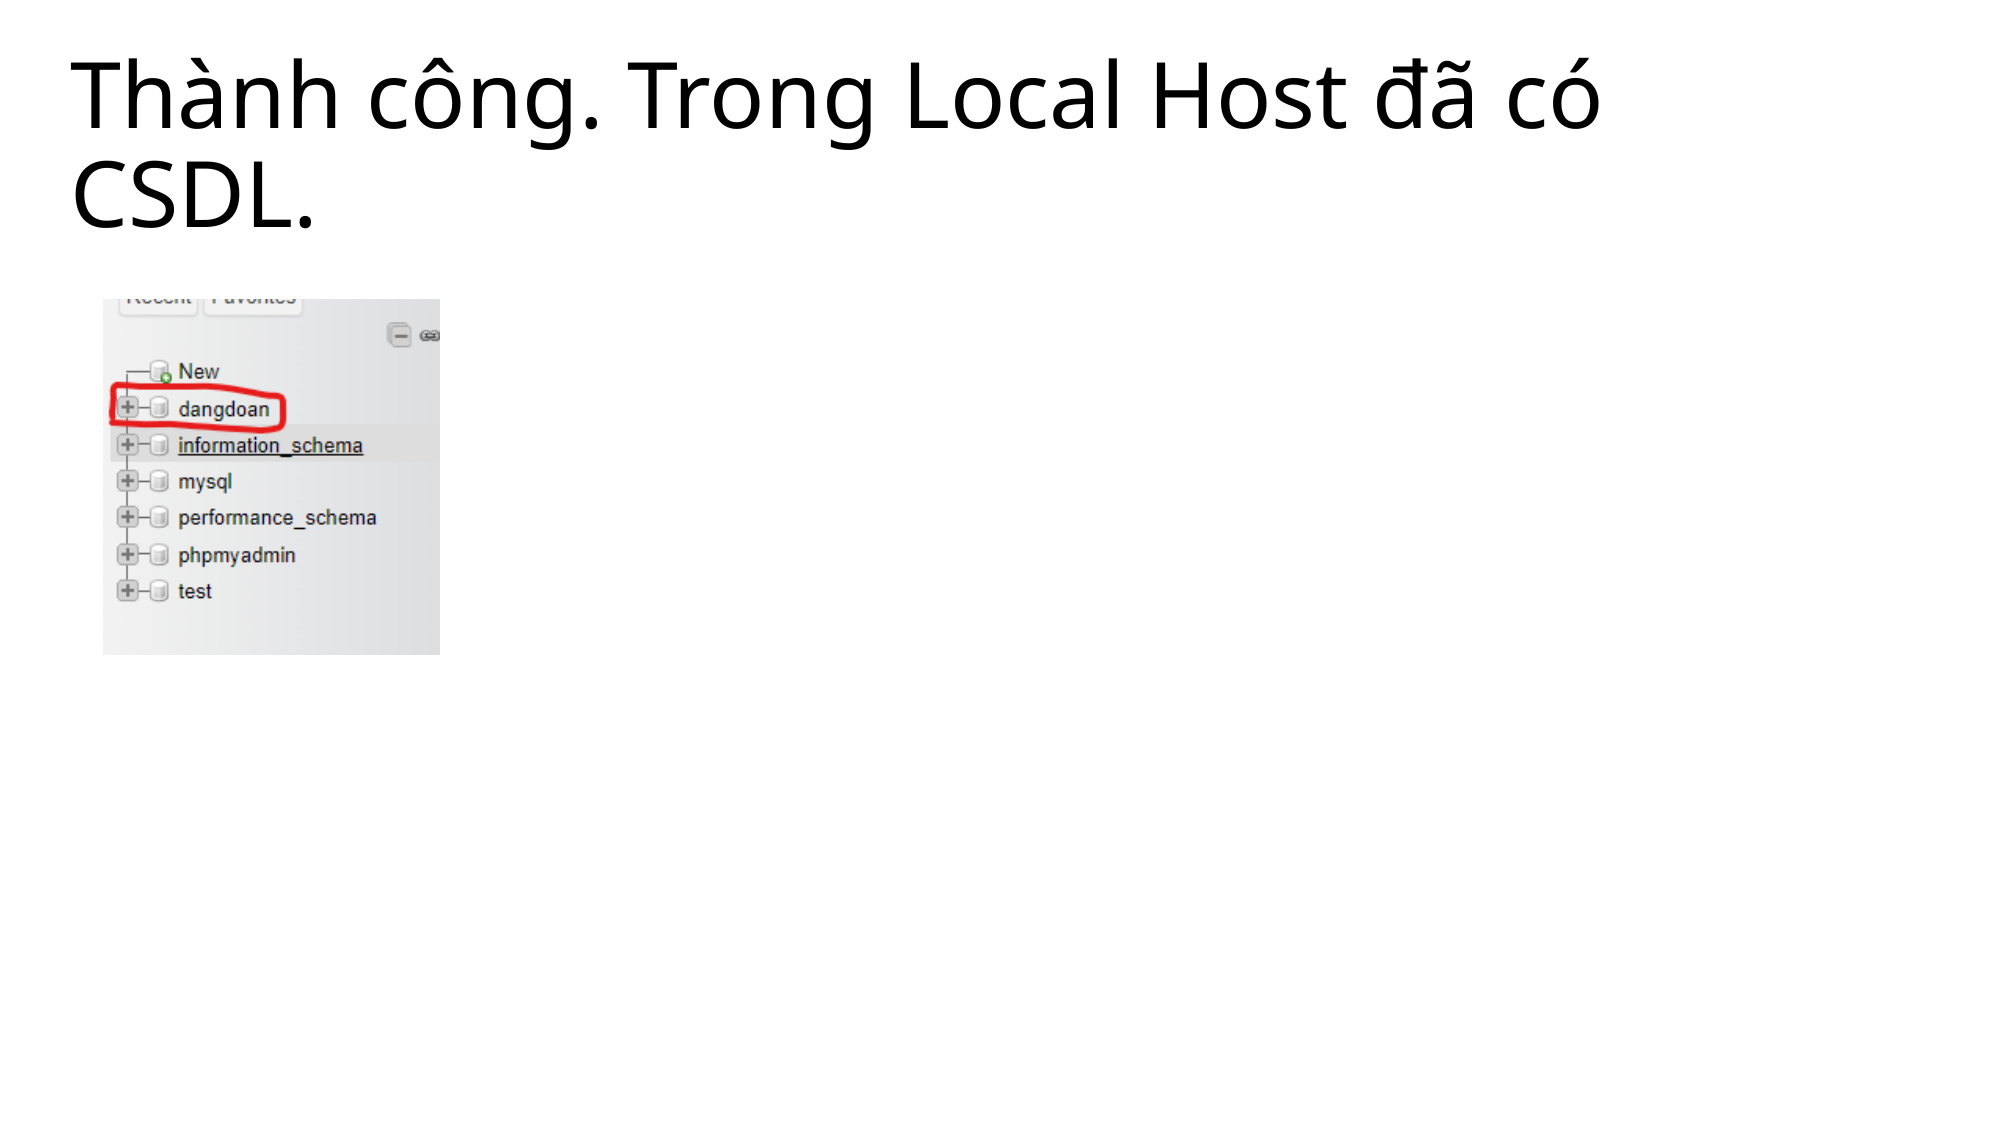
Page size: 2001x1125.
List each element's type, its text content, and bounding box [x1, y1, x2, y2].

title Thành công. Trong Local Host đã có CSDL. [55, 82, 1781, 214]
picture [103, 299, 440, 655]
